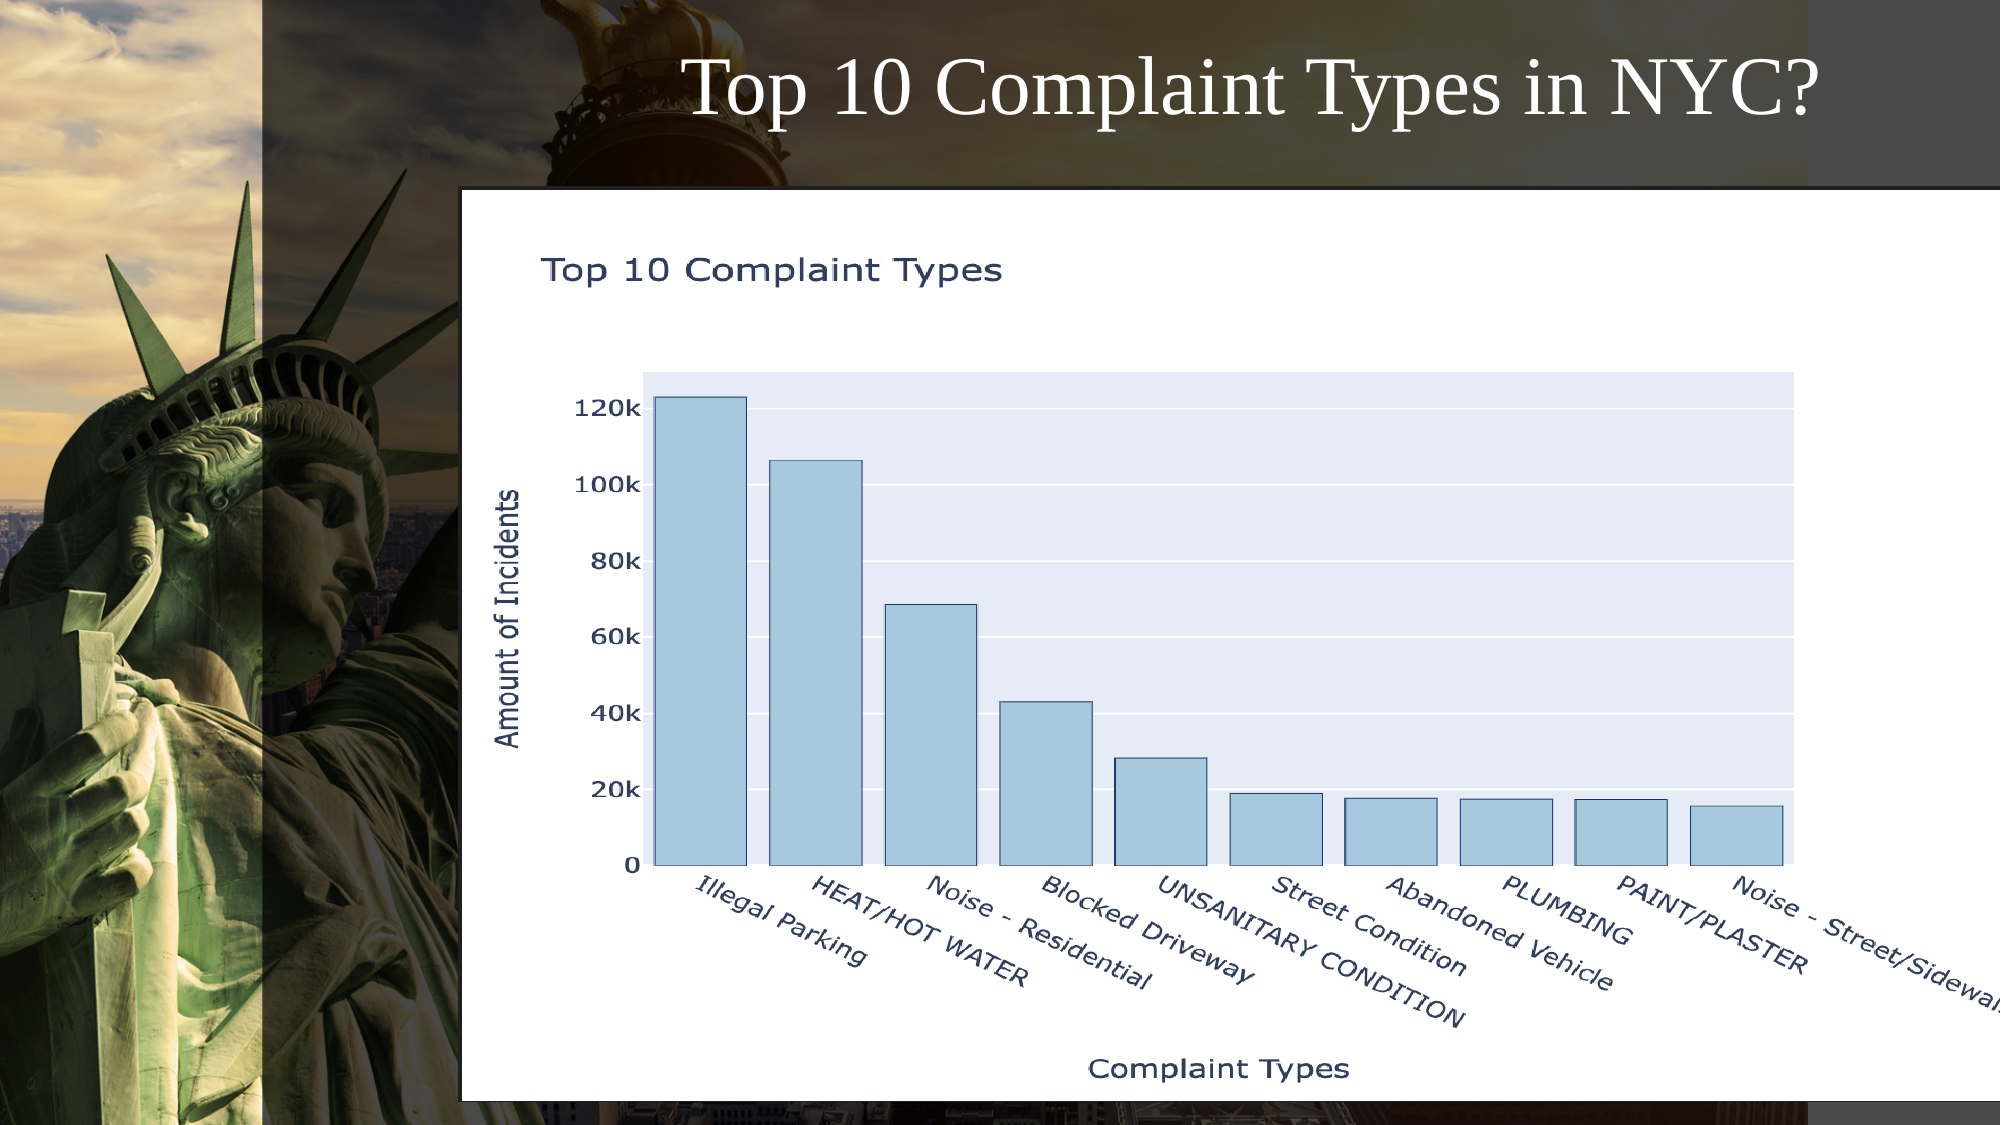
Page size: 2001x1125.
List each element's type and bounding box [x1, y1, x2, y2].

text_box [437, 22, 2000, 1102]
picture [0, 0, 2000, 1125]
